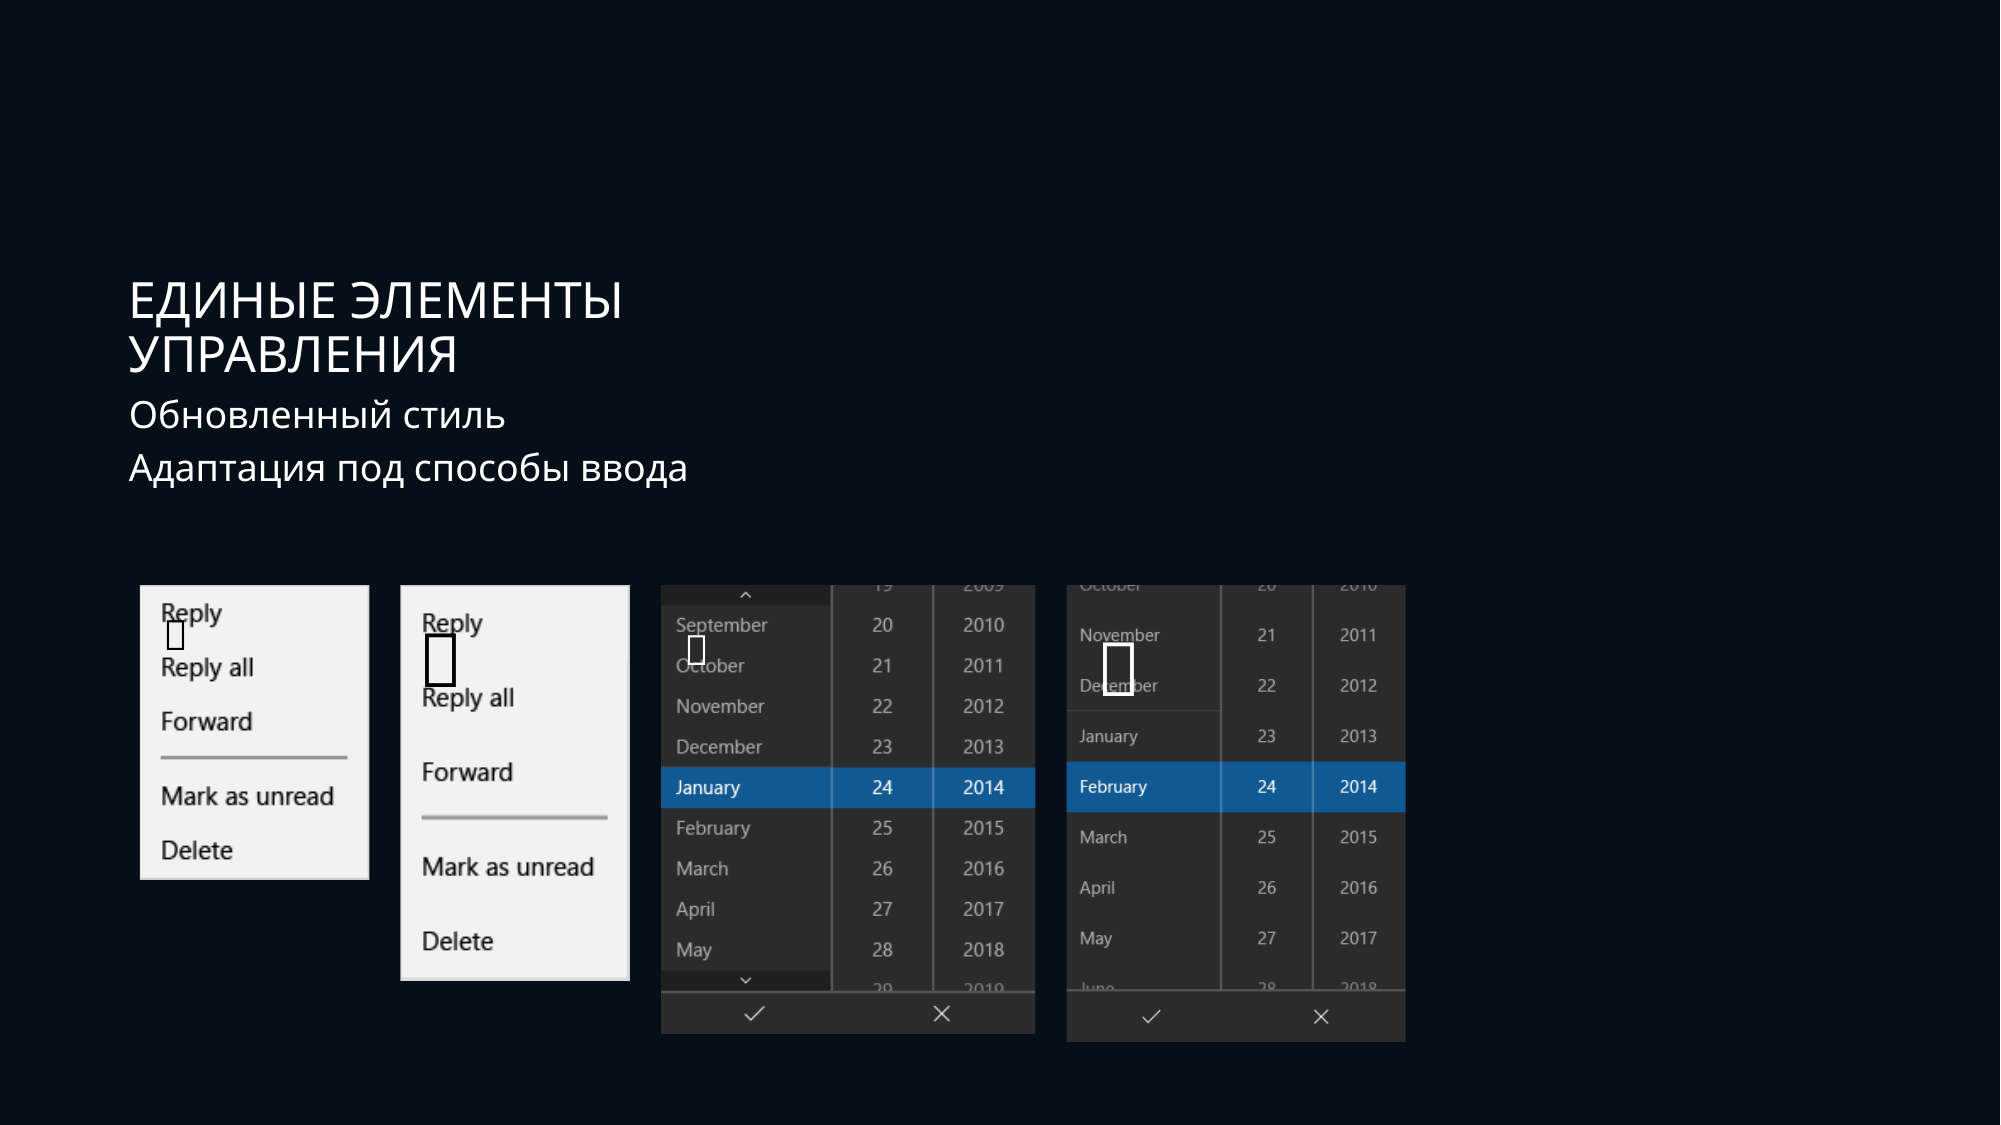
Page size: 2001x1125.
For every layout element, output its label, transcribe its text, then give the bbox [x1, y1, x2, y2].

picture [1066, 585, 1406, 1042]
text_box ЕДИНЫЕ ЭЛЕМЕНТЫ УПРАВЛЕНИЯ Обновленный стиль Адаптация под способы ввода [99, 251, 720, 514]
picture [139, 585, 370, 880]
picture [660, 585, 1036, 1034]
picture [400, 585, 630, 981]
